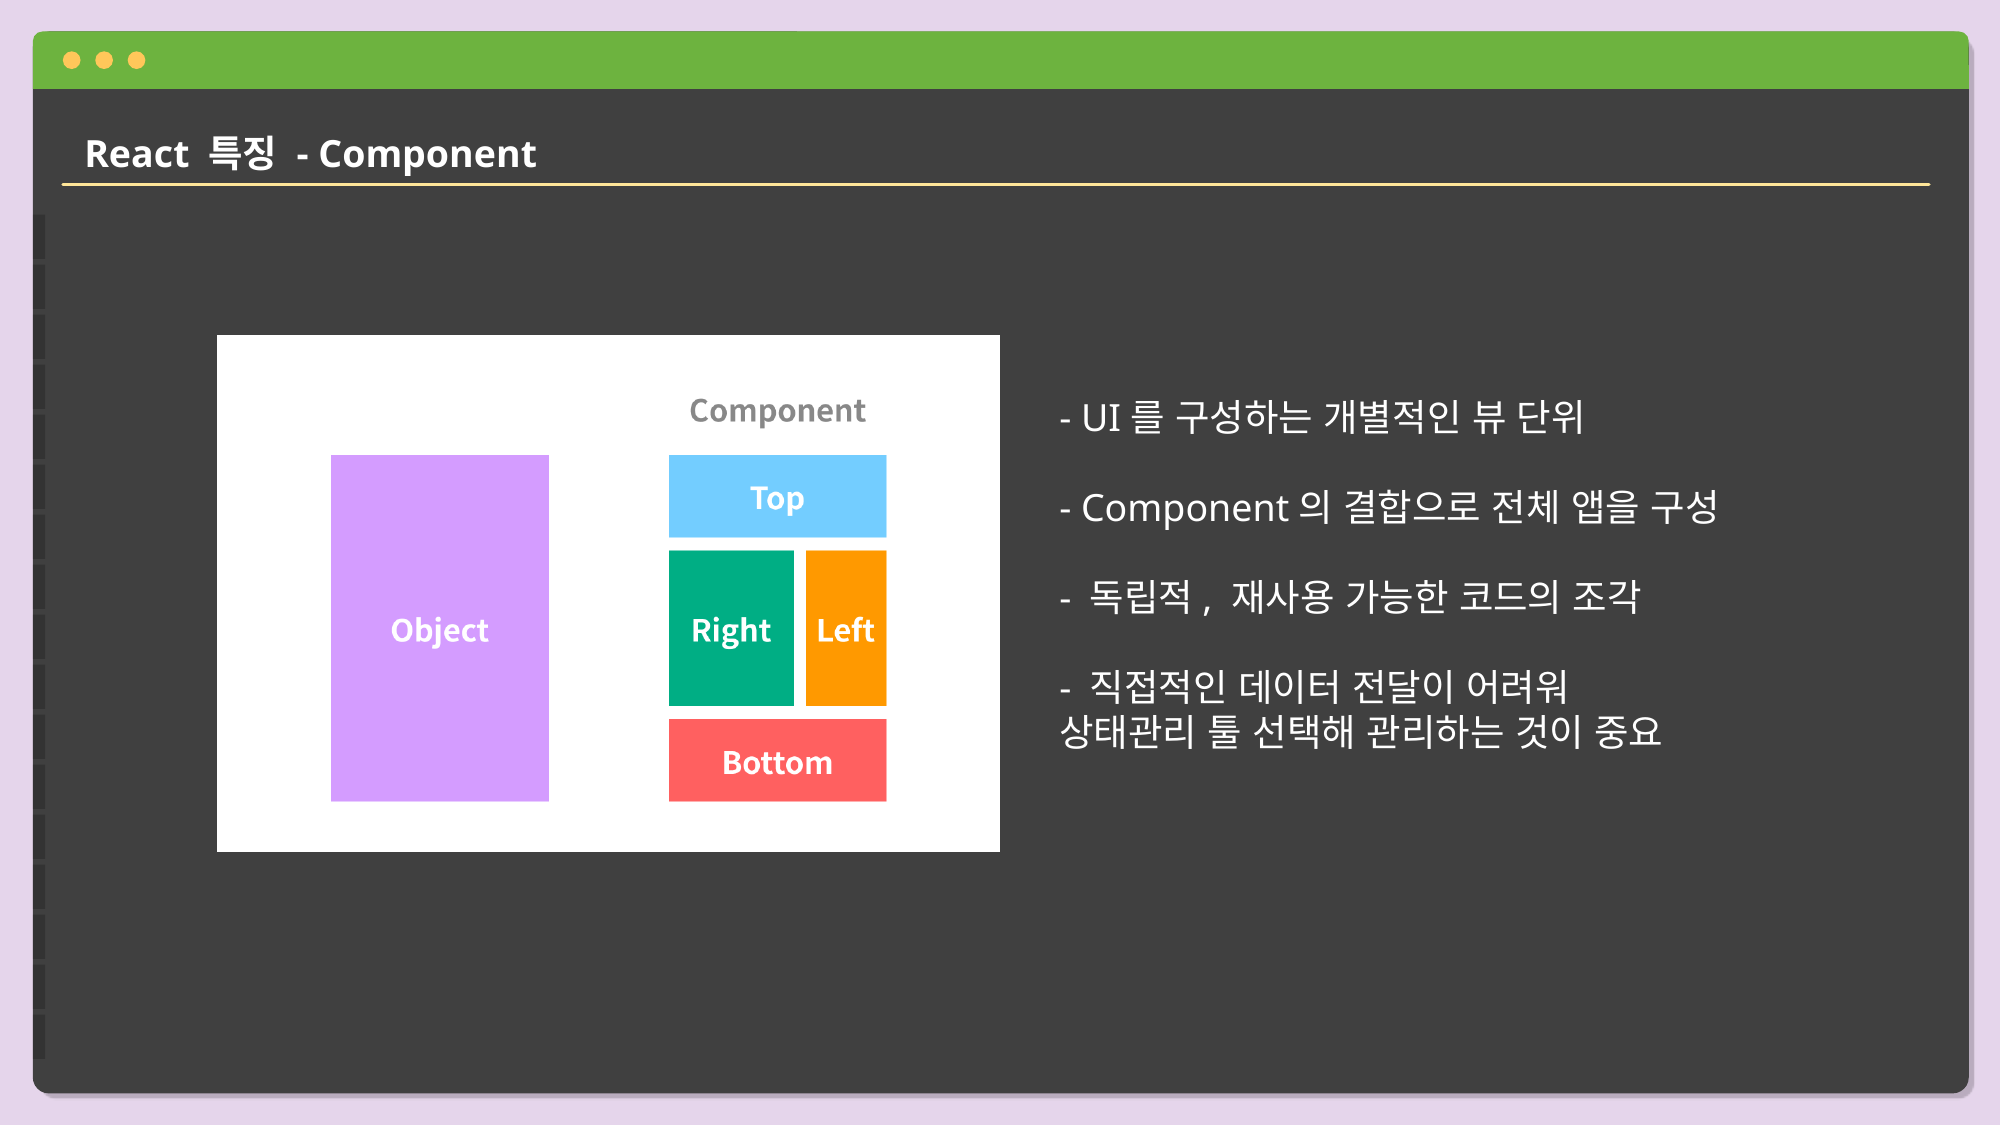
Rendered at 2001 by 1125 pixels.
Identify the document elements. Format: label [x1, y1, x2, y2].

picture [217, 335, 1000, 852]
text_box [32, 31, 1969, 1094]
